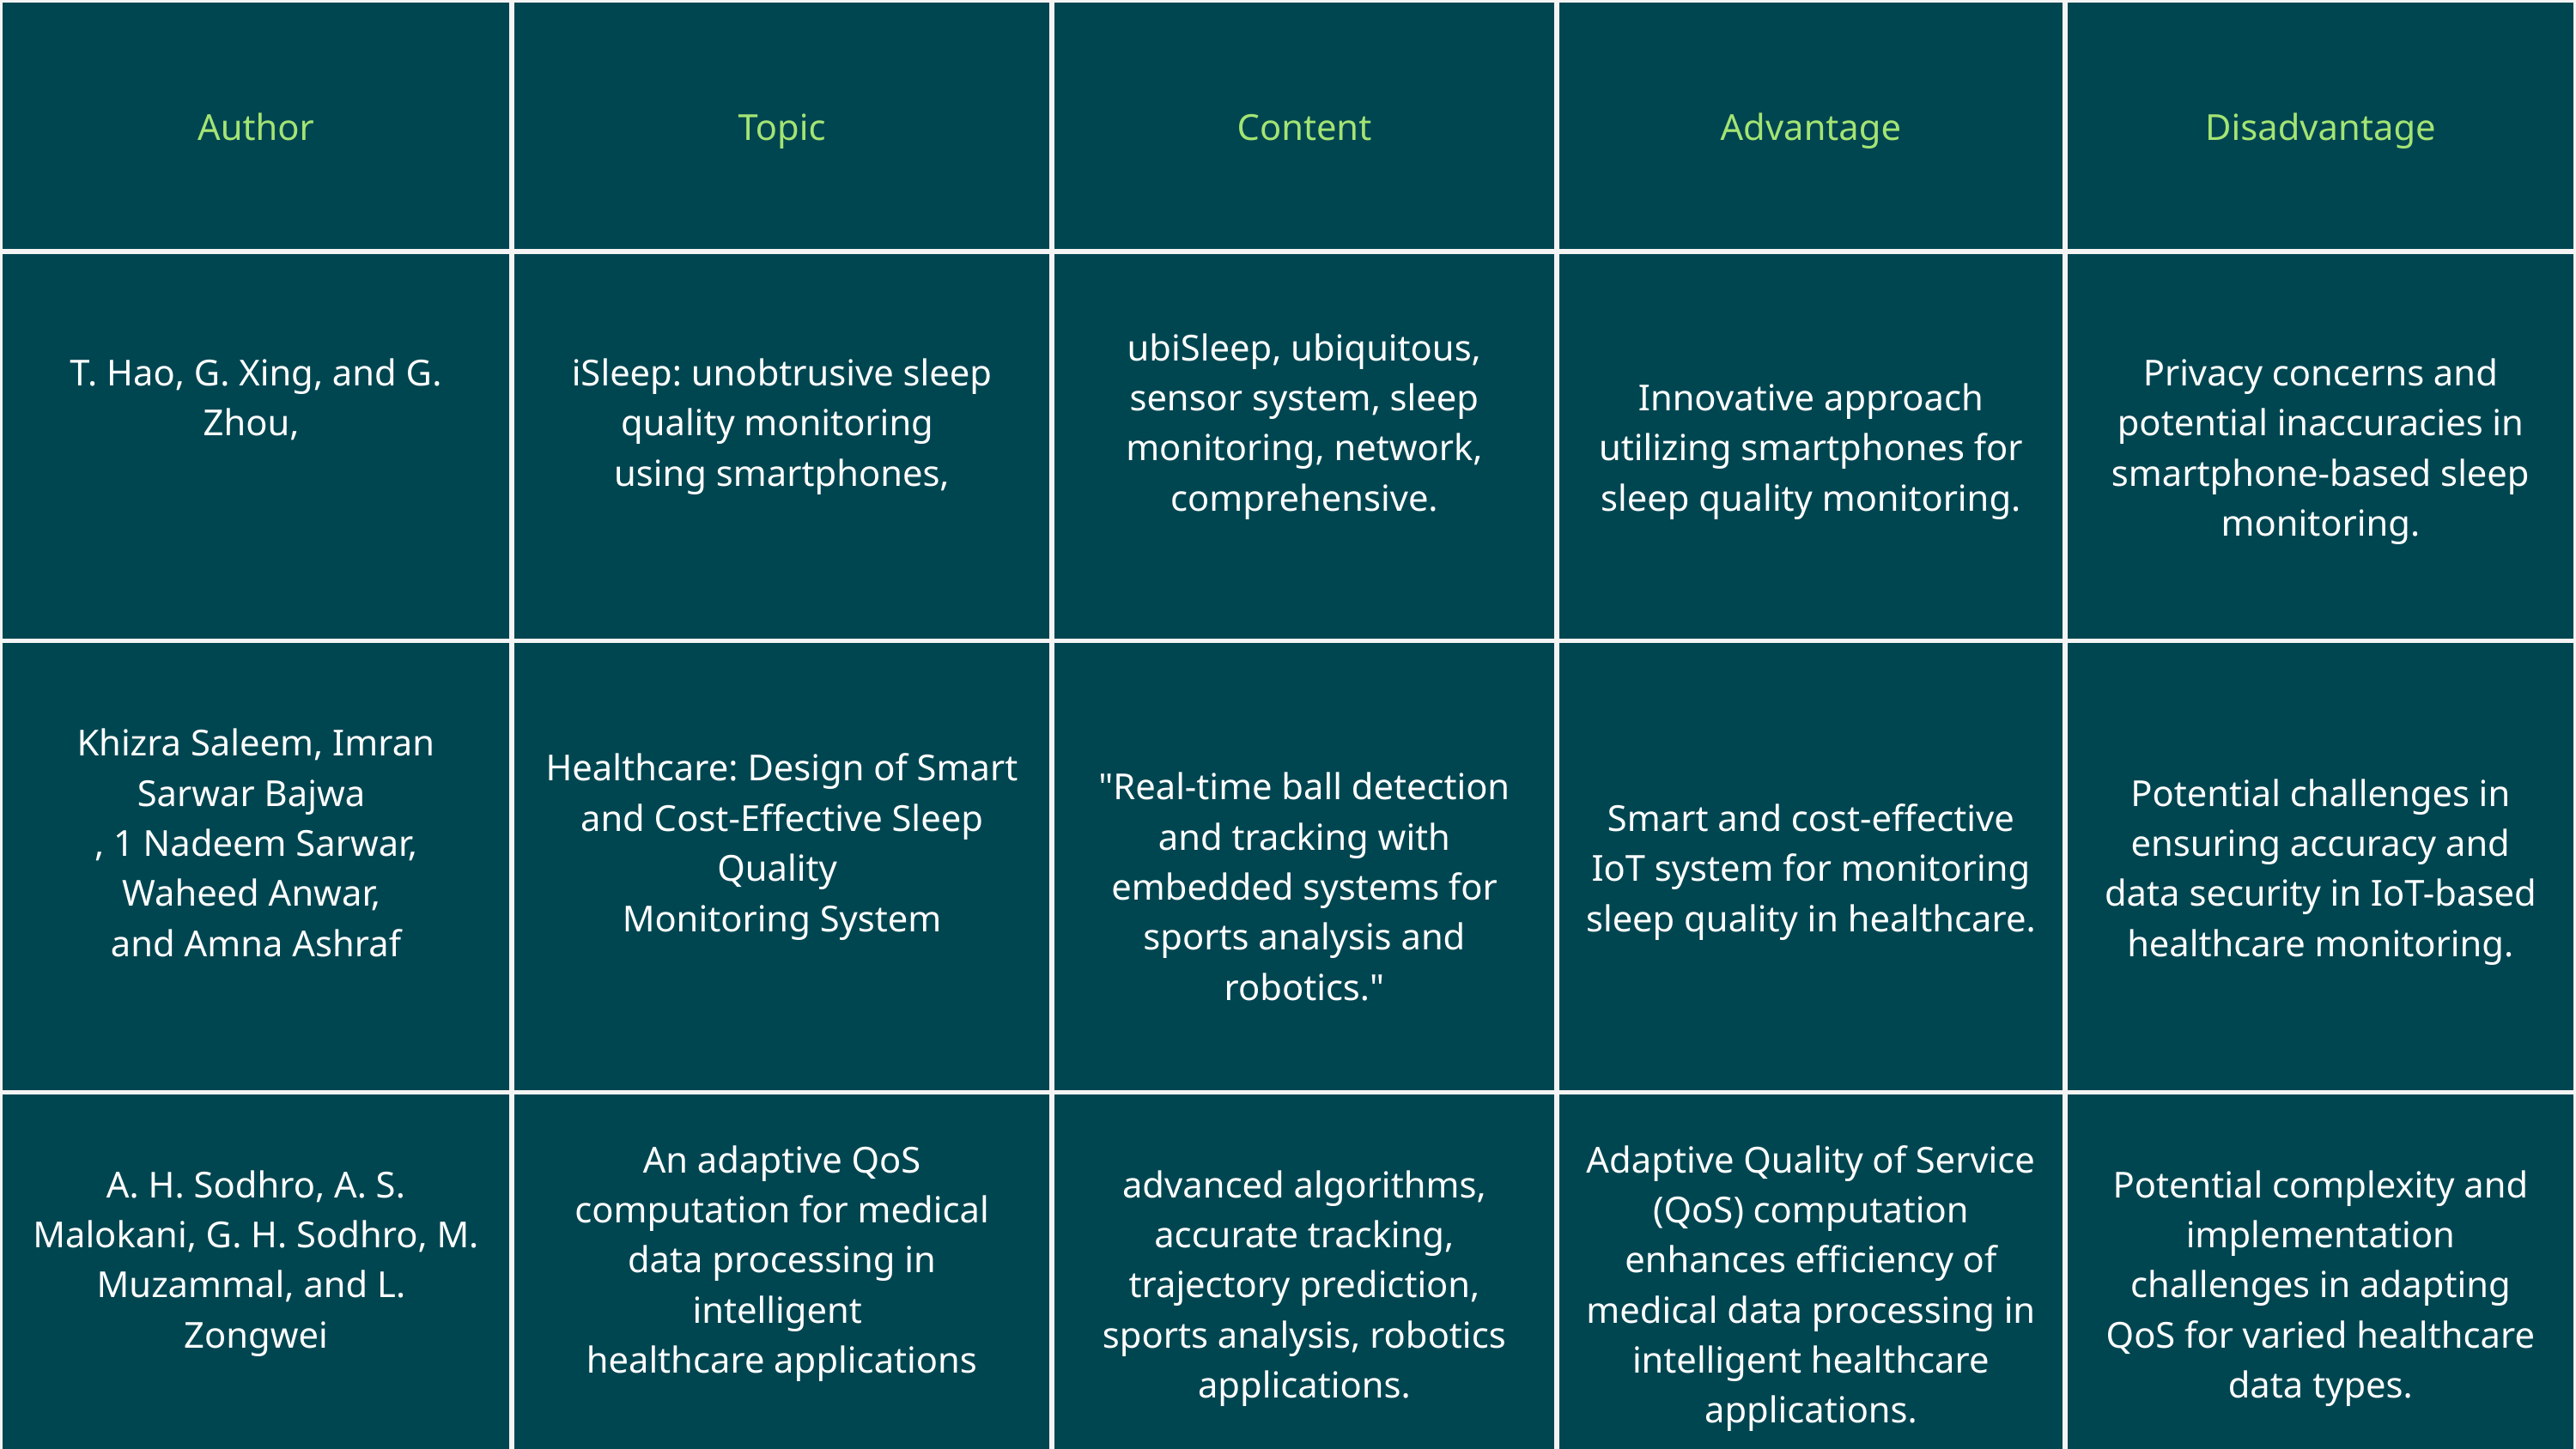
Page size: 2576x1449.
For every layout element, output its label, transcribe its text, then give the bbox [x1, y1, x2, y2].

table_cell iSleep: unobtrusive sleep quality monitoring using smartphones, [514, 254, 1049, 639]
table_cell Innovative approach utilizing smartphones for sleep quality monitoring. [1559, 254, 1909, 639]
table_cell Potential challenges in ensuring accuracy and data security in IoT-based healthcare monitoring. [2068, 692, 2573, 1090]
table_header Topic [514, 3, 1049, 249]
table_header Author [3, 3, 509, 249]
table_header Content [1054, 3, 1554, 249]
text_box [1913, 0, 2576, 685]
table_cell Healthcare: Design of Smart and Cost-Effective Sleep Quality Monitoring System [514, 643, 1049, 1090]
table_cell Smart and cost-effective IoT system for monitoring sleep quality in healthcare. [1559, 643, 2063, 1090]
table_cell advanced algorithms, accurate tracking, trajectory prediction, sports analysis, robotics applications. [1054, 1094, 1554, 1449]
table_cell An adaptive QoS computation for medical data processing in intelligent healthcare applications [514, 1094, 1049, 1449]
table_cell T. Hao, G. Xing, and G. Zhou, [3, 254, 509, 639]
table_cell Adaptive Quality of Service (QoS) computation enhances efficiency of medical data processing in intelligent healthcare applications. [1559, 1094, 2063, 1449]
table_cell ubiSleep, ubiquitous, sensor system, sleep monitoring, network, comprehensive. [1054, 254, 1554, 639]
table_cell A. H. Sodhro, A. S. Malokani, G. H. Sodhro, M. Muzammal, and L. Zongwei [3, 1094, 509, 1449]
table_header Advantage [1559, 3, 1909, 249]
table_cell Khizra Saleem, Imran Sarwar Bajwa , 1 Nadeem Sarwar, Waheed Anwar, and Amna Ashraf [3, 643, 509, 1090]
table_cell "Real-time ball detection and tracking with embedded systems for sports analysis and robotics." [1054, 643, 1554, 1090]
table_cell Potential complexity and implementation challenges in adapting QoS for varied healthcare data types. [2068, 1094, 2573, 1449]
